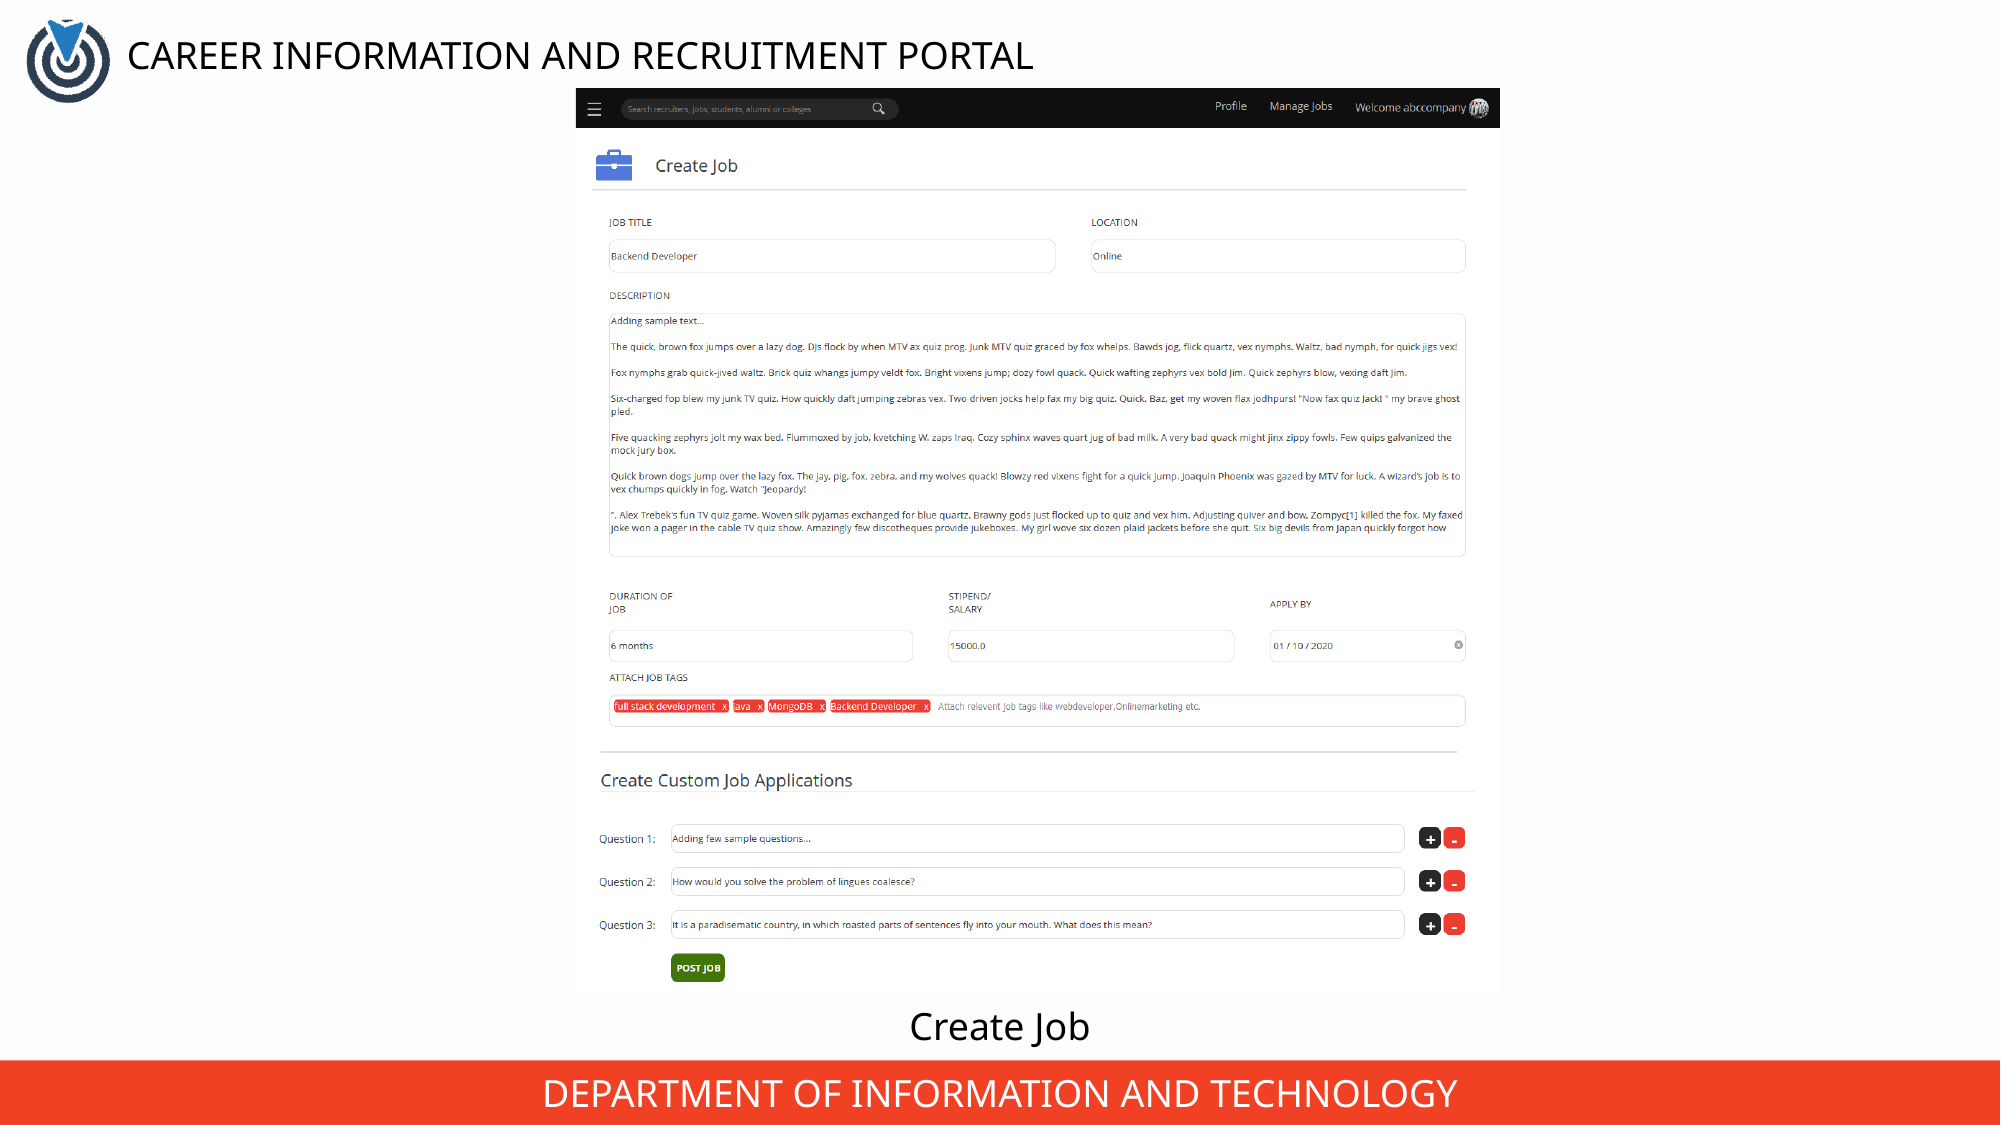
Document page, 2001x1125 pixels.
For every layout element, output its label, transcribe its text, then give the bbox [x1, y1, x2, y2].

picture [575, 88, 1500, 994]
text_box Create Job [42, 995, 1958, 1055]
picture [23, 15, 111, 104]
